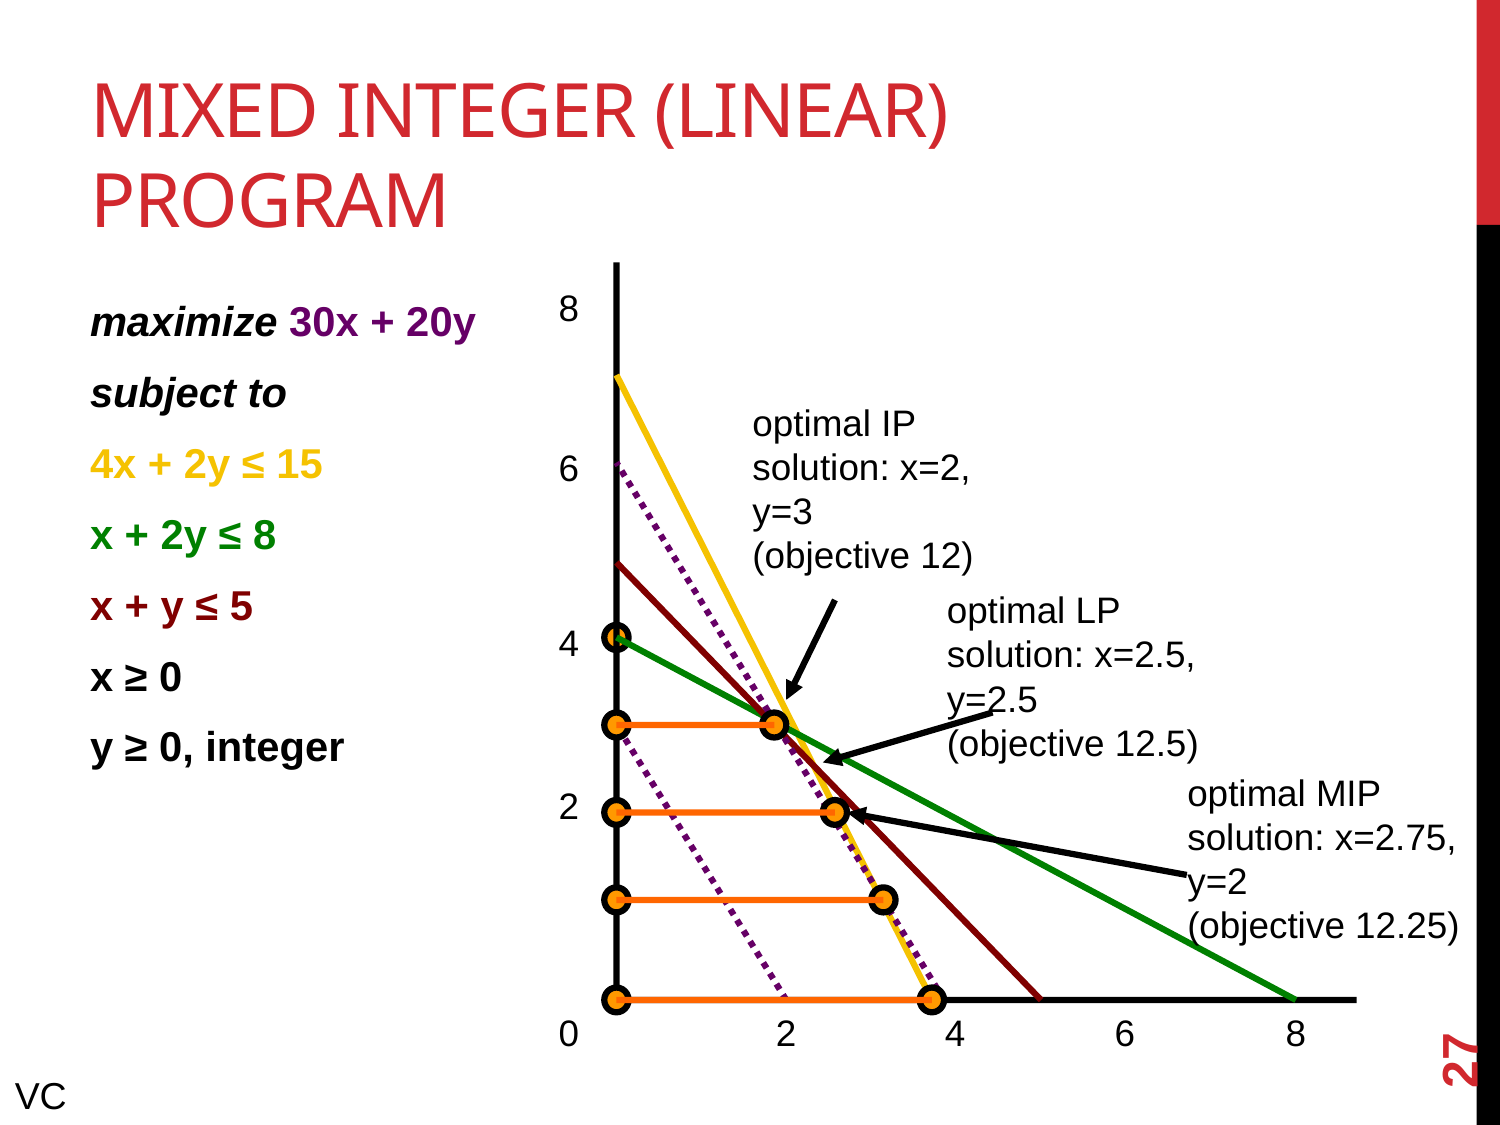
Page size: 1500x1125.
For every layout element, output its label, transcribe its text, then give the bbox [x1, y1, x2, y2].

text_box optimal LP solution: x=2.5, y=2.5 (objective 12.5) [932, 579, 1238, 771]
text_box [822, 800, 847, 825]
text_box [604, 987, 629, 1013]
text_box 4 [543, 612, 594, 672]
text_box optimal IP solution: x=2, y=3 (objective 12) [737, 392, 1044, 584]
text_box [604, 624, 616, 650]
text_box [617, 625, 629, 650]
text_box 6 [1099, 1002, 1151, 1062]
text_box 4 [930, 1002, 981, 1062]
text_box [786, 599, 836, 700]
text_box [604, 887, 629, 913]
text_box [822, 730, 932, 765]
text_box [919, 987, 945, 1013]
text_box [871, 887, 896, 913]
text_box 8 [543, 277, 594, 337]
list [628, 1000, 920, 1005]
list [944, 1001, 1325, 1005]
slide_number 27 [1427, 887, 1488, 1104]
text_box [604, 712, 629, 738]
text_box [604, 800, 629, 825]
text_box 0 [543, 1002, 594, 1062]
list maximize 30x + 20y subject to 4x + 2y ≤ 15 x + 2y ≤ 8 x + y ≤ 5 x ≥ 0 y ≥ 0, integer [617, 287, 1325, 871]
text_box [846, 808, 1187, 876]
text_box 2 [543, 775, 594, 834]
text_box 8 [1270, 1002, 1322, 1062]
text_box [762, 712, 787, 738]
text_box optimal MIP solution: x=2.75, y=2 (objective 12.25) [1172, 762, 1478, 954]
text_box VC [0, 1064, 115, 1125]
title Mixed integer (linear) program [75, 25, 1025, 250]
text_box 2 [761, 1002, 812, 1062]
list maximize 30x + 20y subject to 4x + 2y ≤ 15 x + 2y ≤ 8 x + y ≤ 5 x ≥ 0 y ≥ 0, integer [617, 813, 1325, 1000]
list maximize 30x + 20y subject to 4x + 2y ≤ 15 x + 2y ≤ 8 x + y ≤ 5 x ≥ 0 y ≥ 0, integer [75, 287, 616, 1005]
text_box 6 [543, 437, 594, 497]
